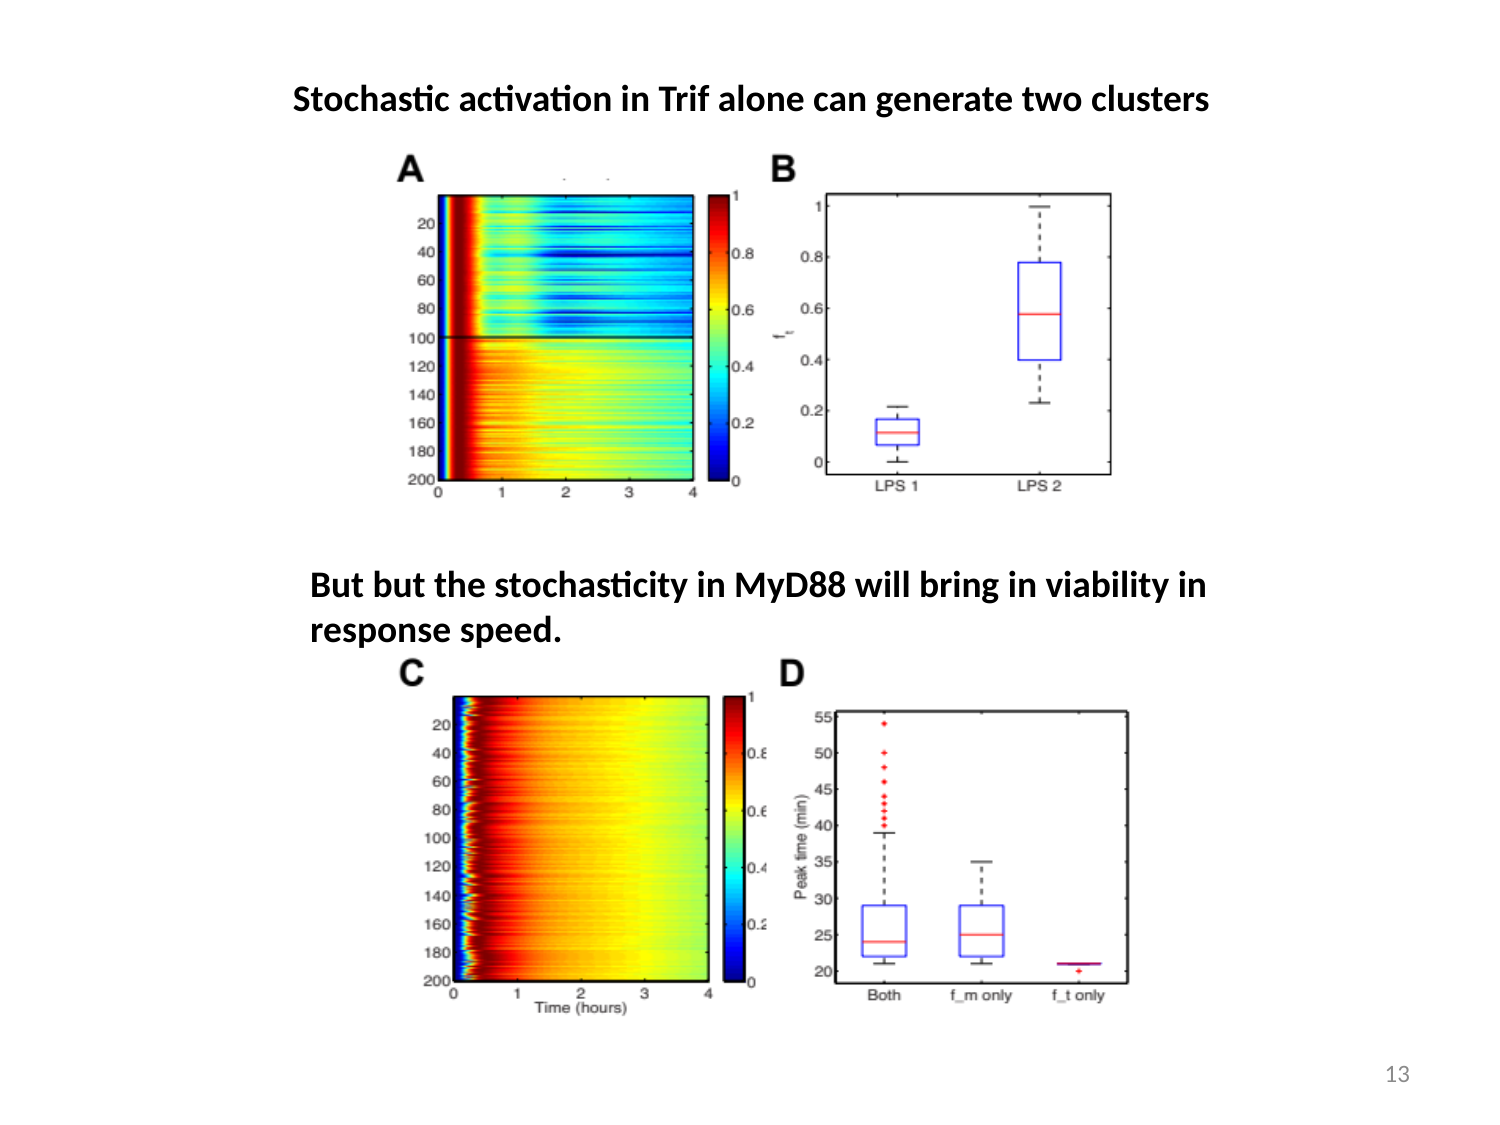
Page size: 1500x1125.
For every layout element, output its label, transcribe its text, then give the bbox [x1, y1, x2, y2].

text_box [277, 66, 1276, 517]
slide_number 13 [1074, 1042, 1425, 1103]
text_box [295, 551, 1240, 1022]
